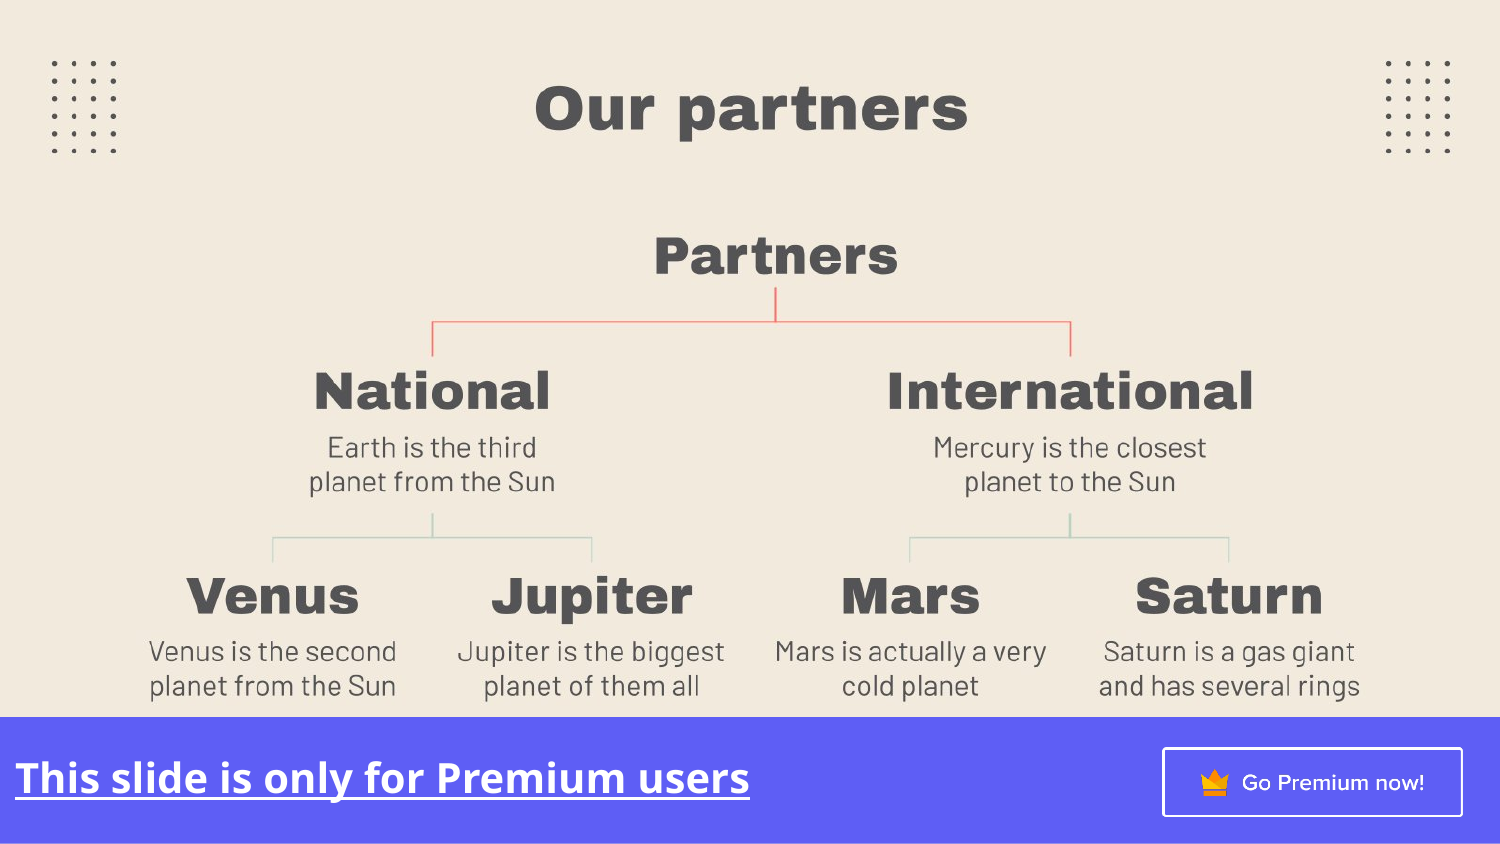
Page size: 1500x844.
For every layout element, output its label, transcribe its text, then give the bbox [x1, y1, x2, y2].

text_box This slide is only for Premium users [0, 717, 1500, 844]
picture [1162, 747, 1463, 817]
picture [0, 0, 1500, 717]
